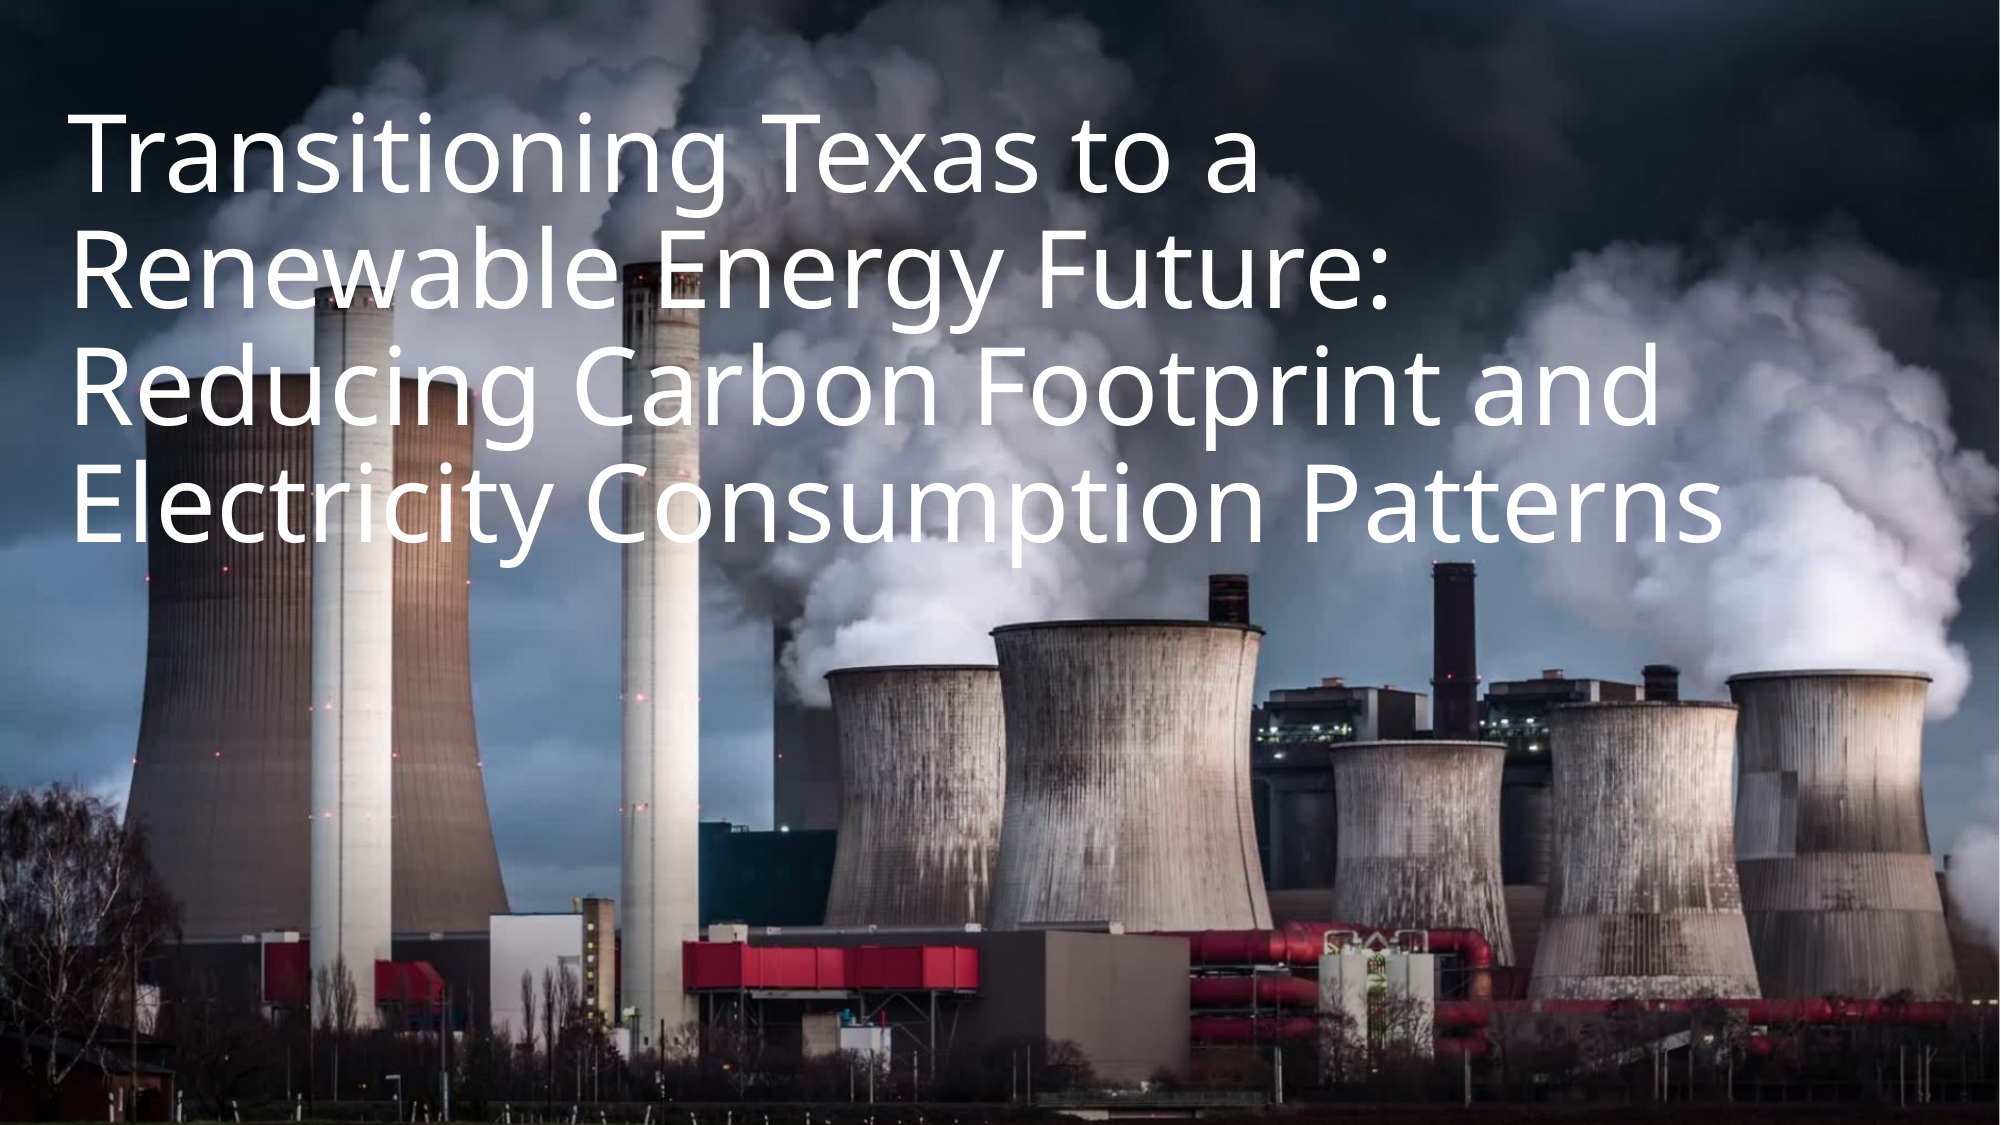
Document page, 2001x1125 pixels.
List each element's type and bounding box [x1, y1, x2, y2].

text_box [0, 0, 2000, 1125]
